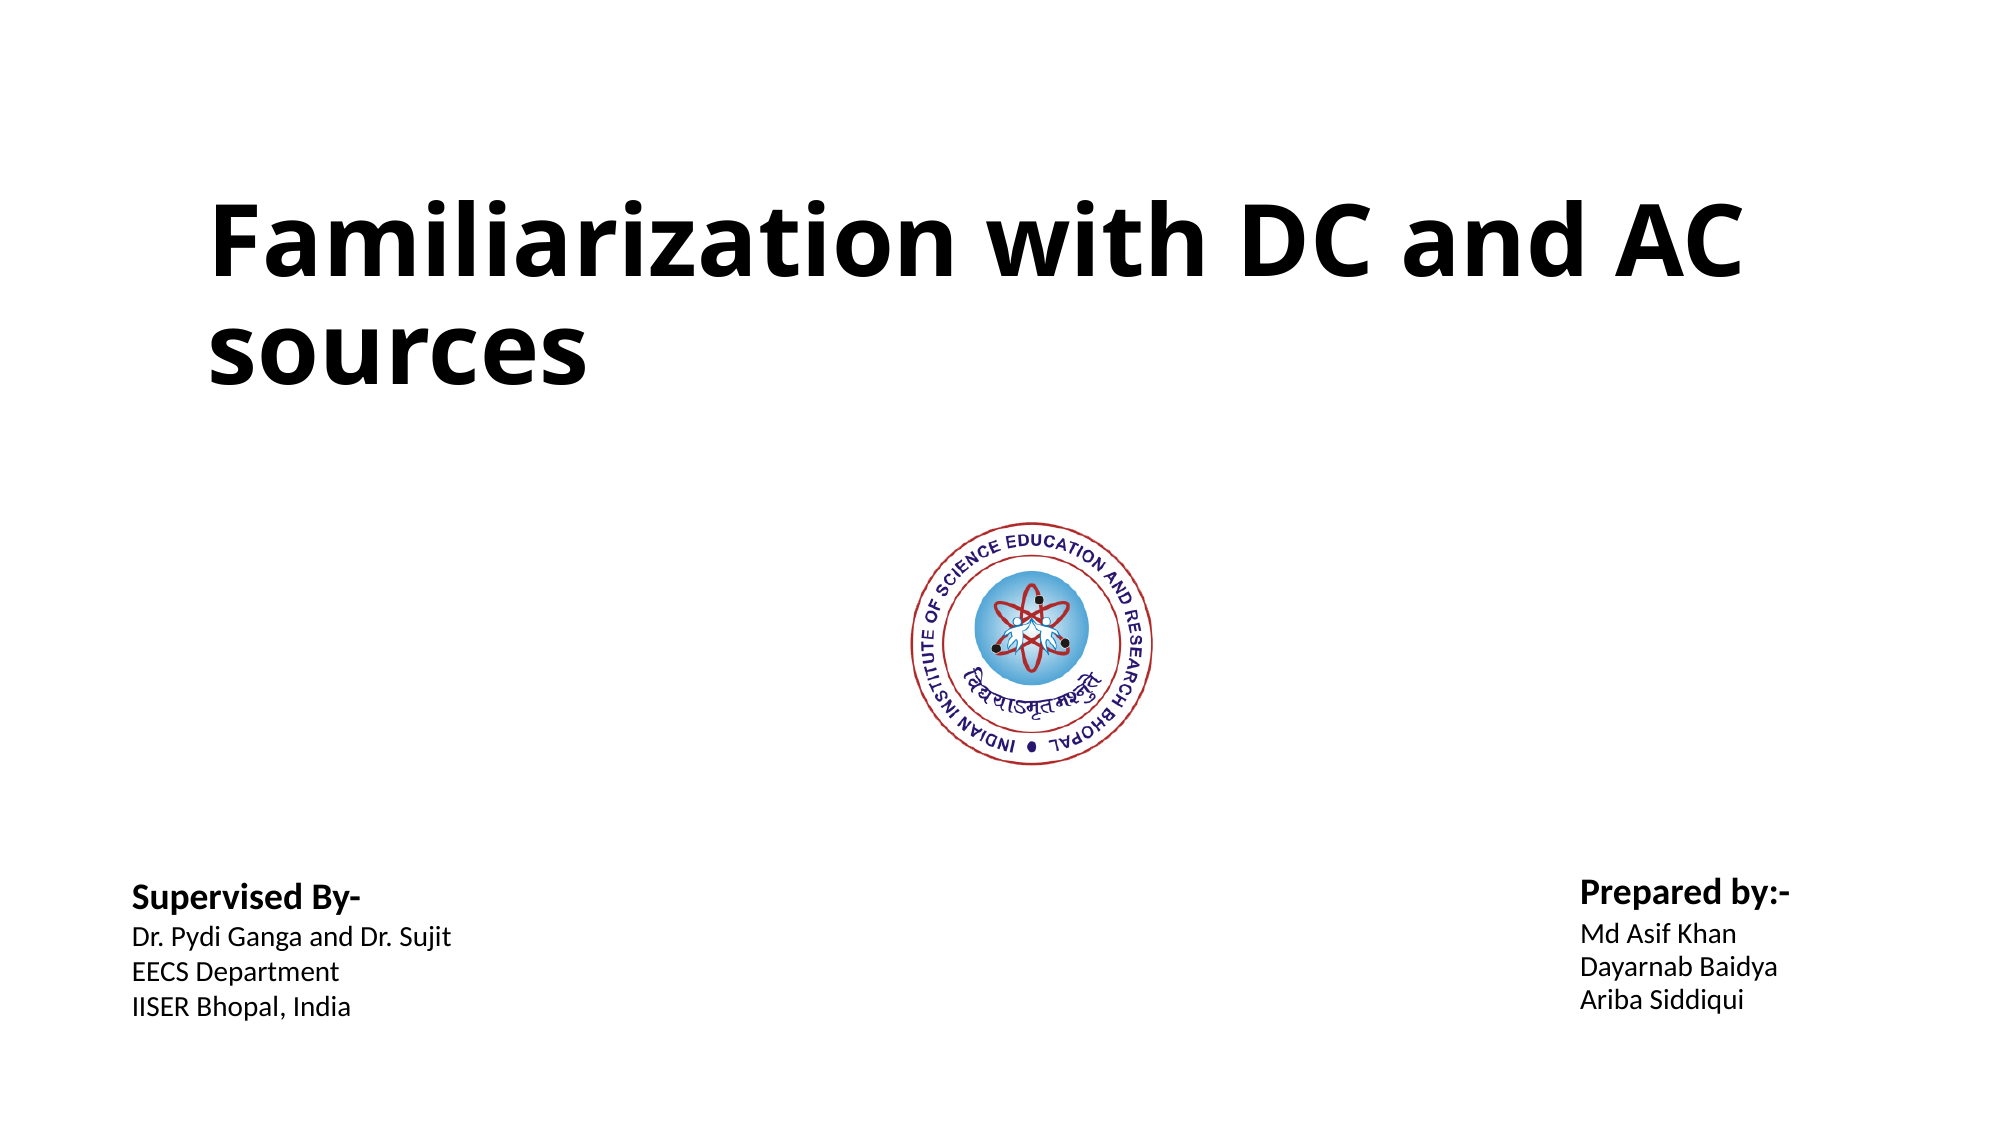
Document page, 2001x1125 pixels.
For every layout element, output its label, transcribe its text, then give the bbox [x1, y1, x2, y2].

text_box Supervised By- Dr. Pydi Ganga and Dr. Sujit EECS Department IISER Bhopal, India [117, 864, 639, 1030]
list Prepared by:- Md Asif Khan Dayarnab Baidya Ariba Siddiqui [1565, 864, 1954, 1077]
title Familiarization with DC and AC sources [192, 231, 1918, 414]
picture [900, 522, 1172, 767]
